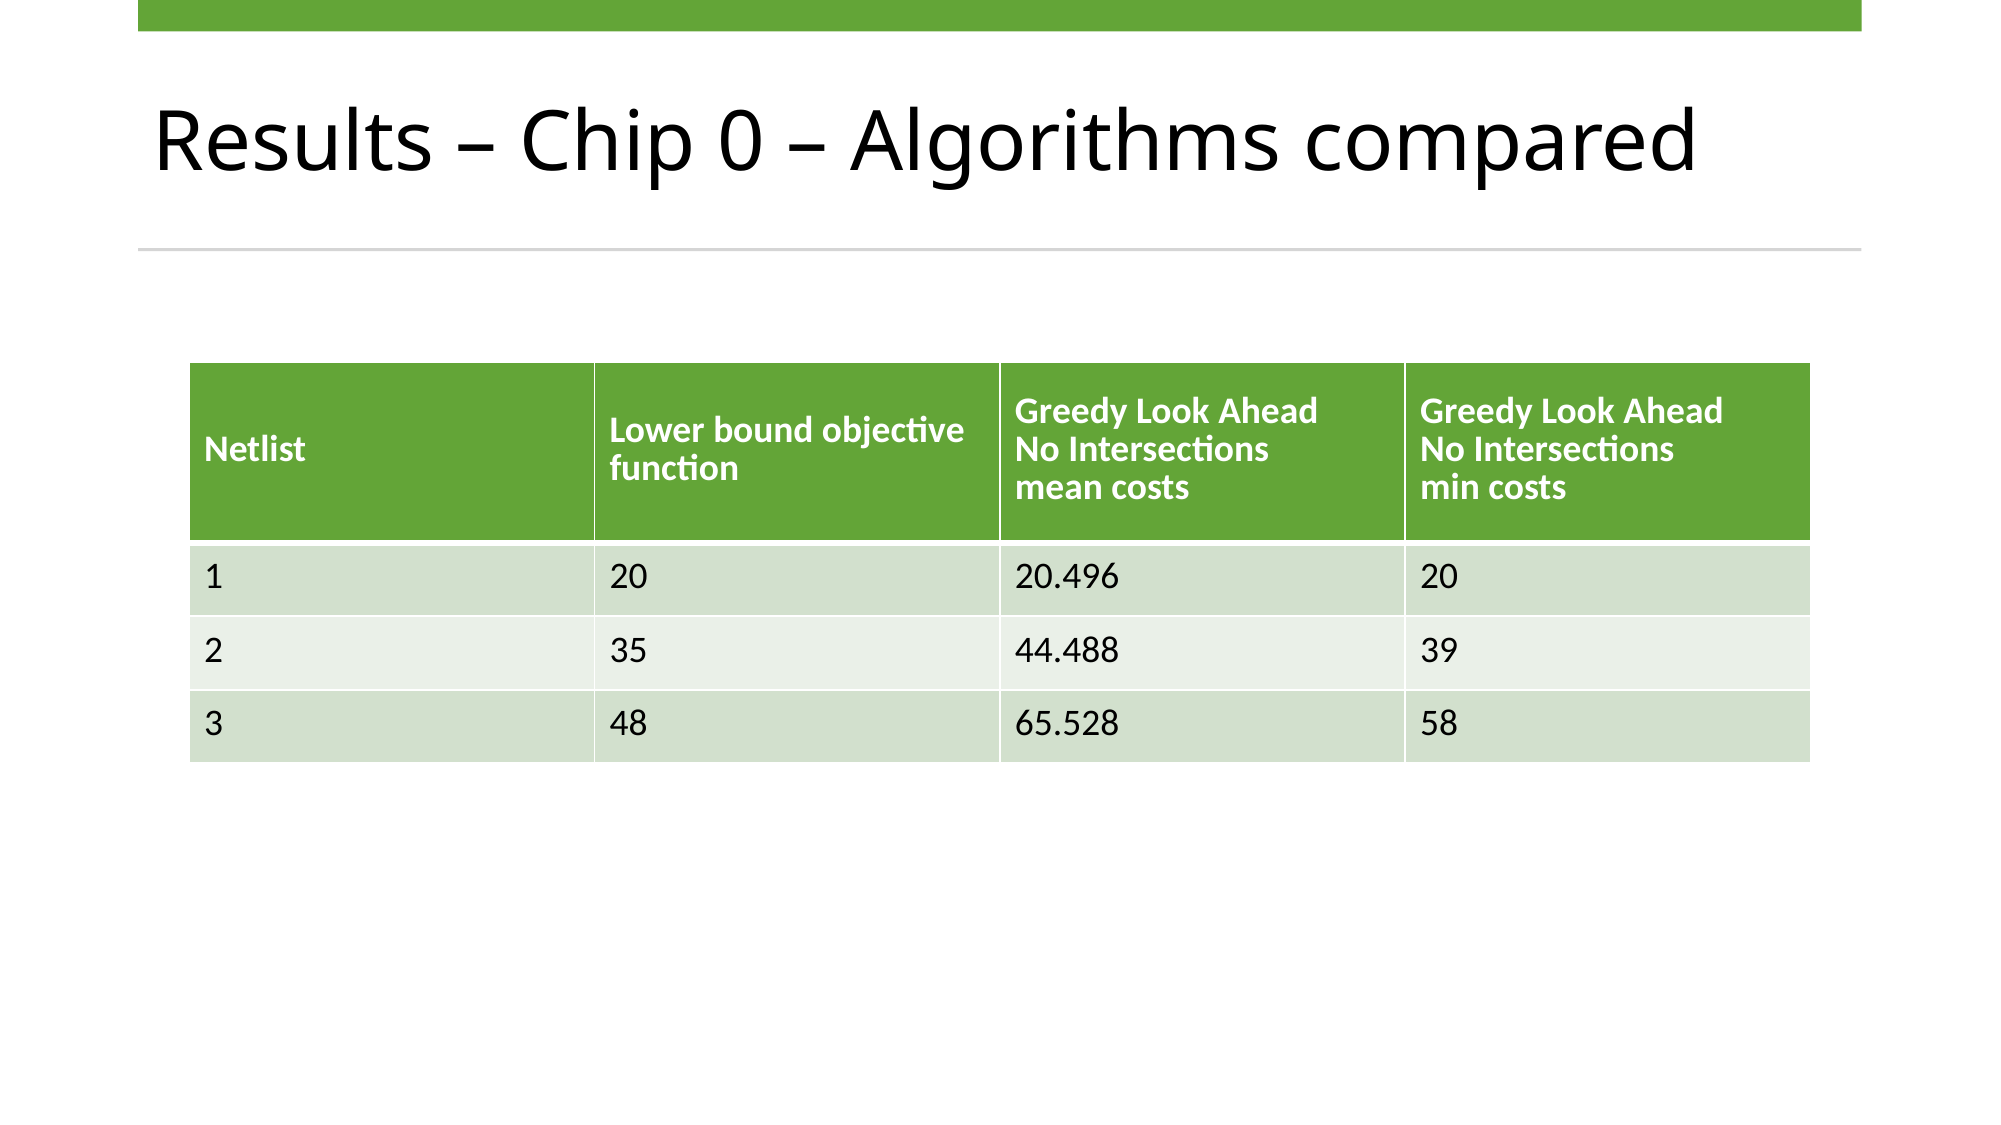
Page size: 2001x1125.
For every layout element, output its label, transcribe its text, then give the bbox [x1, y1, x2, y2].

table_header Netlist [190, 363, 594, 540]
table_cell 44.488 [1001, 617, 1404, 689]
text_box [137, 0, 1863, 32]
table_cell 20 [595, 546, 999, 615]
table_cell 39 [1406, 617, 1810, 689]
table_header Lower bound objective function [595, 363, 999, 540]
table_cell 20 [1406, 546, 1810, 615]
table_cell 20.496 [1001, 546, 1404, 615]
table_cell 65.528 [1001, 691, 1404, 762]
table_cell 35 [595, 617, 999, 689]
table_header Greedy Look Ahead No Intersections min costs [1406, 363, 1810, 540]
table_cell 58 [1406, 691, 1810, 762]
table_cell 2 [190, 617, 594, 689]
title Results – Chip 0 – Algorithms compared [138, 54, 1862, 232]
table_cell 1 [190, 546, 594, 615]
table_cell 48 [595, 691, 999, 762]
text_box [137, 247, 1863, 252]
table_header Greedy Look Ahead No Intersections mean costs [1001, 363, 1404, 540]
table_cell 3 [190, 691, 594, 762]
